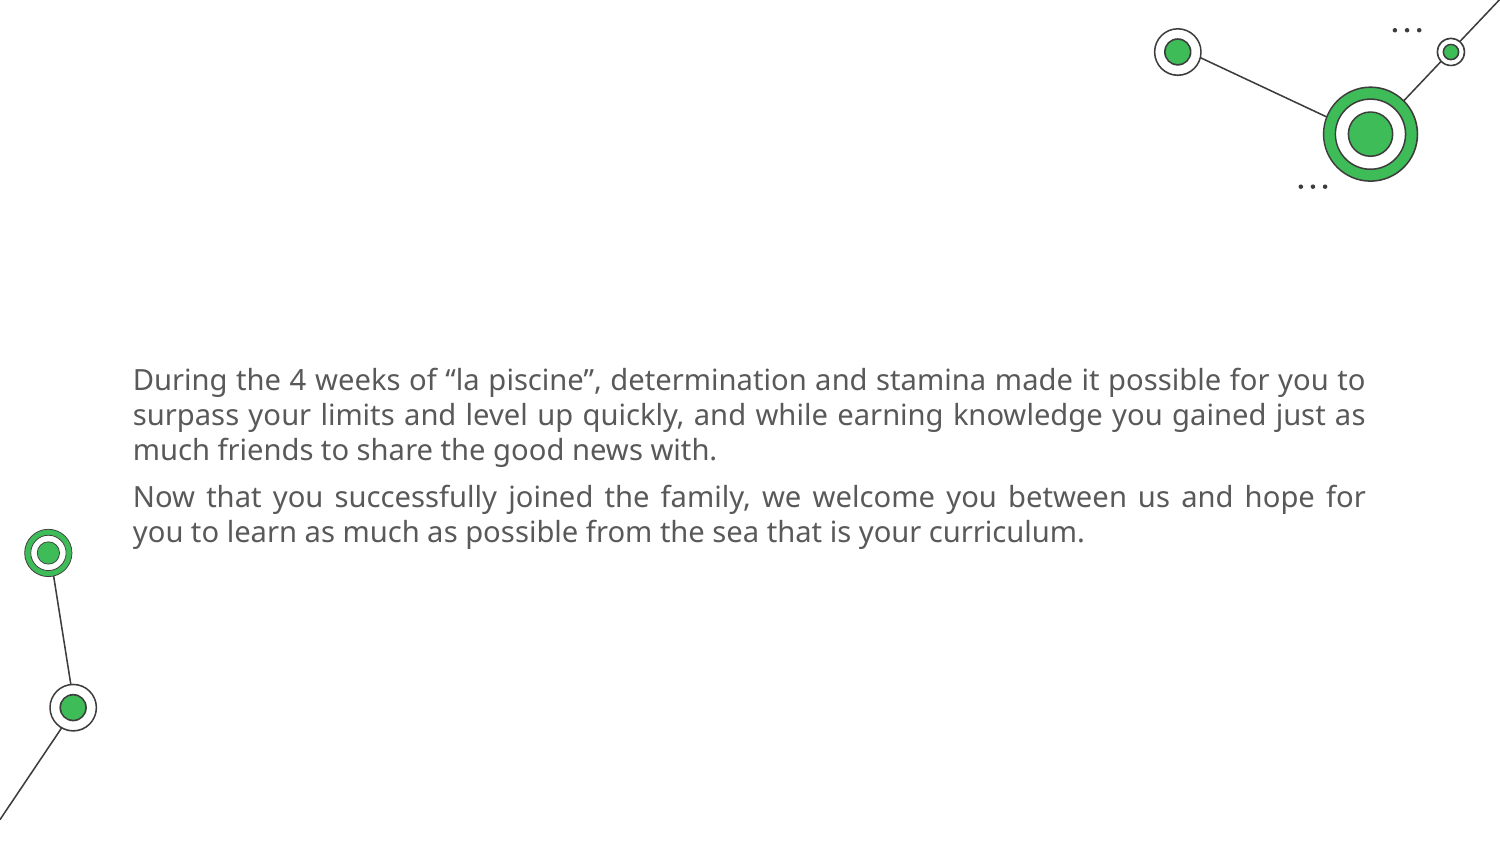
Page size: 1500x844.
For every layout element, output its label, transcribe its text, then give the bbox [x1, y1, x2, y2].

list During the 4 weeks of “la piscine”, determination and stamina made it possible for you to surpass your limits and level up quickly, and while earning knowledge you gained just as much friends to share the good news with. Now that you successfully joined the family, we welcome you between us and hope for you to learn as much as possible from the sea that is your curriculum. [117, 188, 1382, 768]
